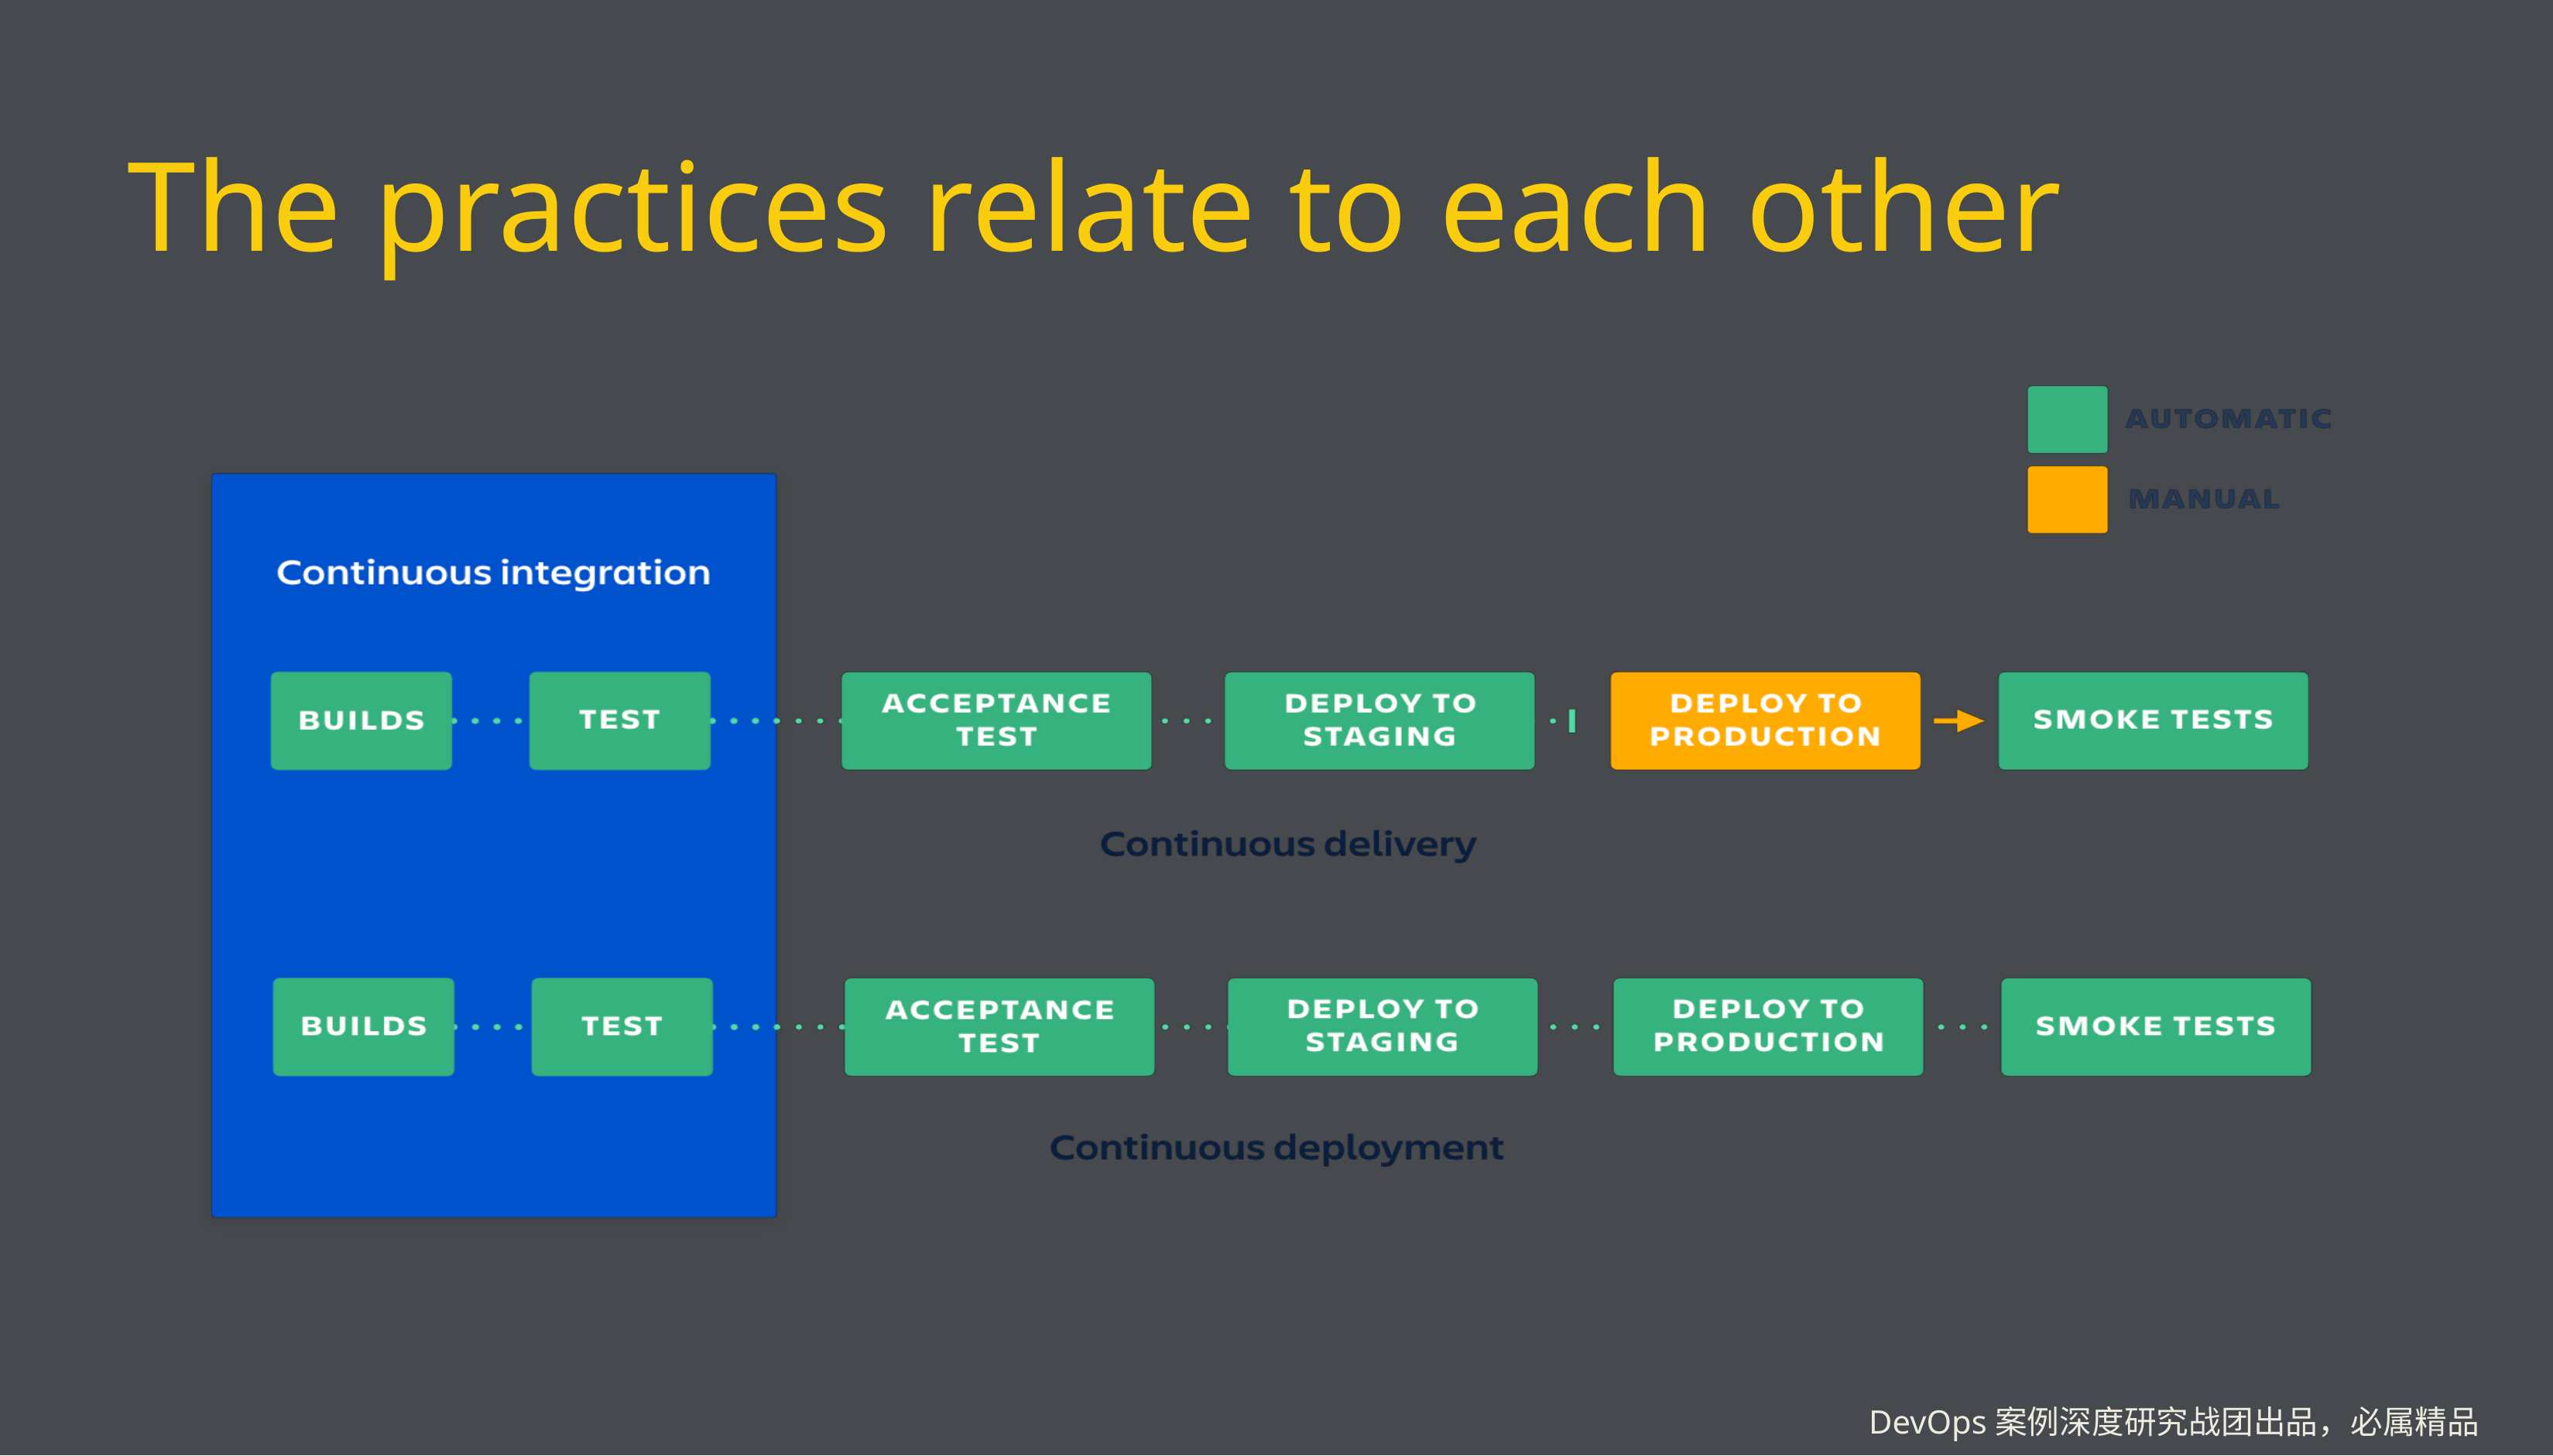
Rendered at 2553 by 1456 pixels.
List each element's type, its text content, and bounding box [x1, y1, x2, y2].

title The practices relate to each other [127, 128, 2425, 278]
picture [127, 292, 2426, 1375]
